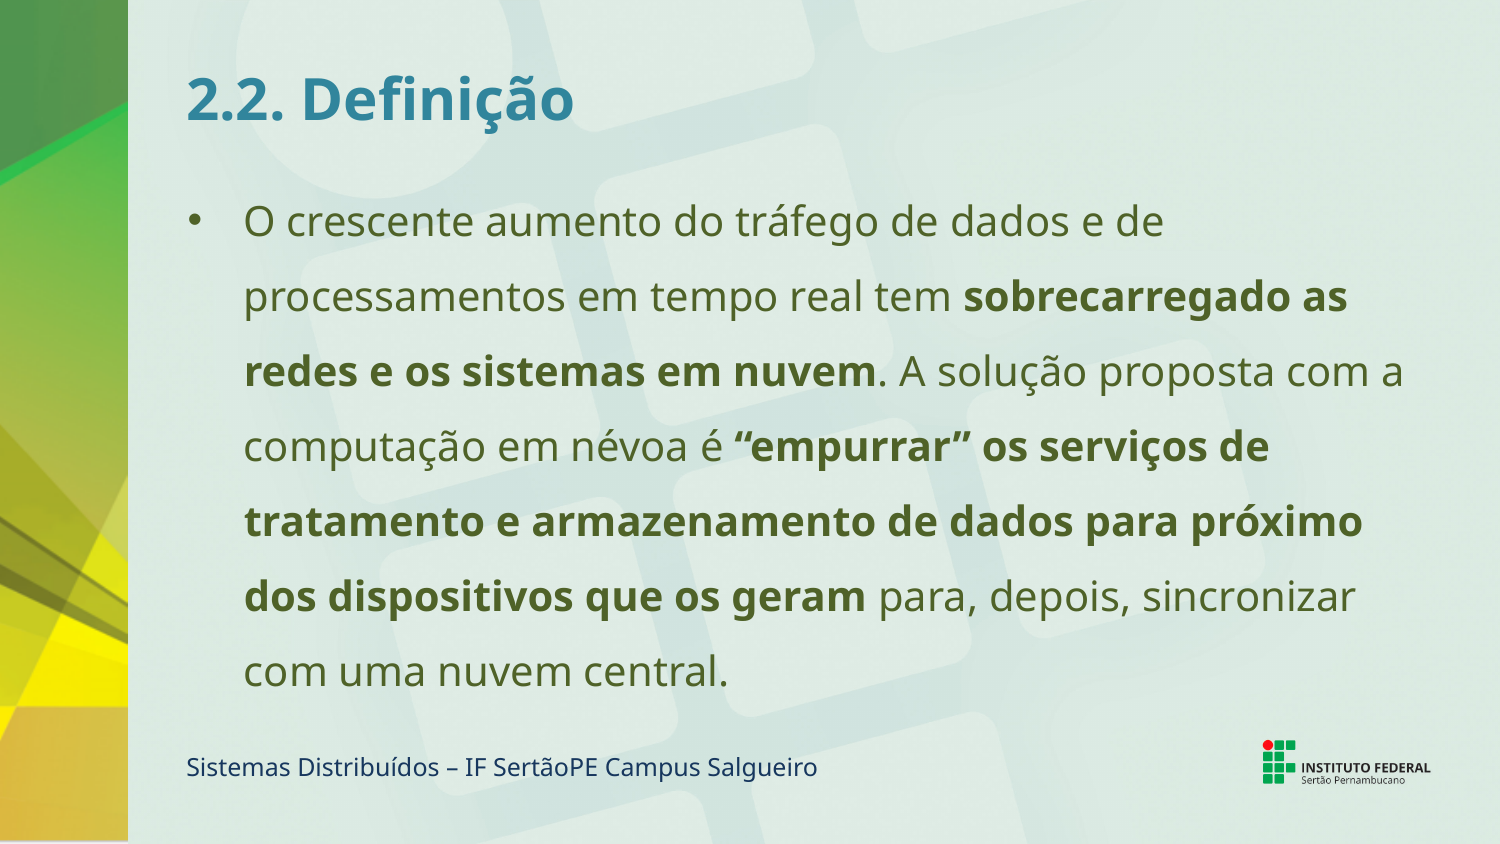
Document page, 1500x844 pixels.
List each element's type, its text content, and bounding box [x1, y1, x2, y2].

text_box O crescente aumento do tráfego de dados e de processamentos em tempo real tem sobrecarregado as redes e os sistemas em nuvem. A solução proposta com a computação em névoa é “empurrar” os serviços de tratamento e armazenamento de dados para próximo dos dispositivos que os geram para, depois, sincronizar com uma nuvem central. [172, 161, 1447, 718]
title Sistemas Distribuídos – IF SertãoPE Campus Salgueiro [171, 740, 1291, 793]
list 2.2. Definição [171, 32, 1447, 162]
picture [0, 0, 1500, 844]
